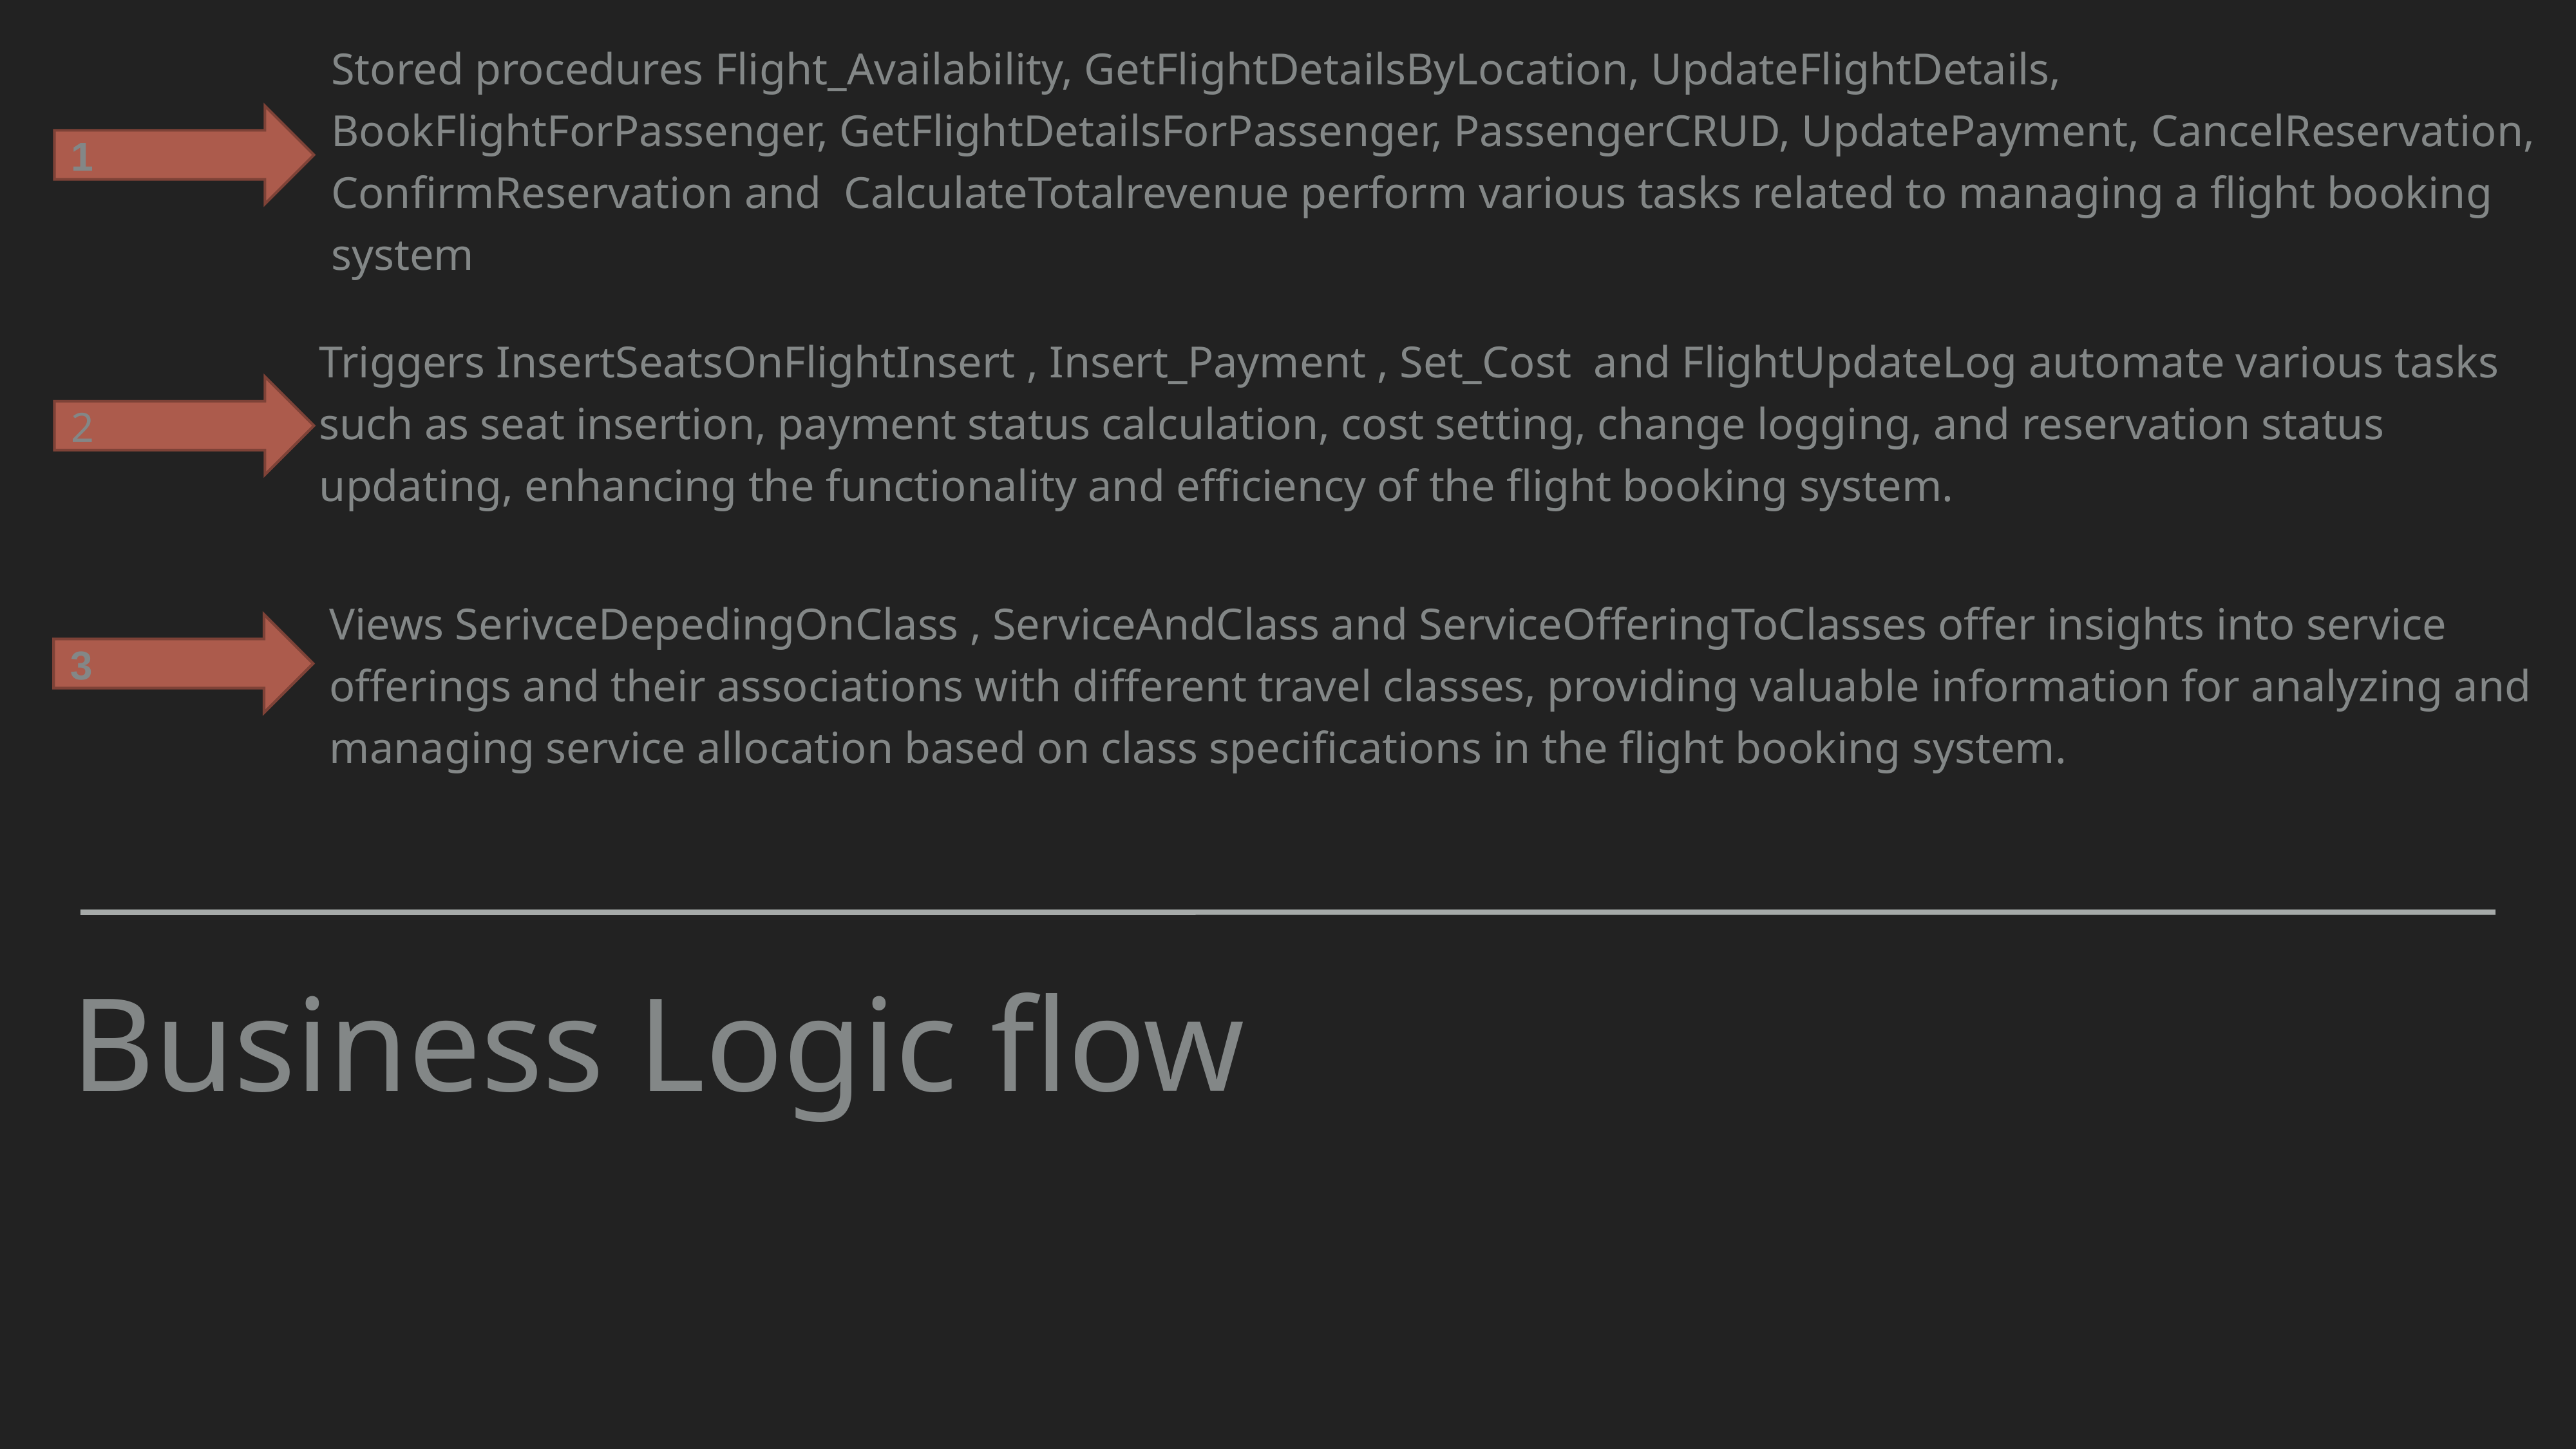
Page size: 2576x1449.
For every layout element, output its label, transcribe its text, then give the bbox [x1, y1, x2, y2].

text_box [54, 106, 314, 204]
text_box Stored procedures Flight_Availability, GetFlightDetailsByLocation, UpdateFlightDetails, BookFlightForPassenger, GetFlightDetailsForPassenger, PassengerCRUD, UpdatePayment, CancelReservation, ConfirmReservation and CalculateTotalrevenue perform various tasks related to managing a flight booking system [326, 26, 2576, 284]
text_box Views SerivceDepedingOnClass , ServiceAndClass and ServiceOfferingToClasses offer insights into service offerings and their associations with different travel classes, providing valuable information for analyzing and managing service allocation based on class specifications in the flight booking system. [324, 581, 2575, 777]
text_box Business Logic flow [65, 957, 1287, 1122]
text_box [54, 376, 314, 475]
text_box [53, 614, 314, 713]
text_box Triggers InsertSeatsOnFlightInsert , Insert_Payment , Set_Cost and FlightUpdateLog automate various tasks such as seat insertion, payment status calculation, cost setting, change logging, and reservation status updating, enhancing the functionality and efficiency of the flight booking system. [314, 319, 2564, 515]
